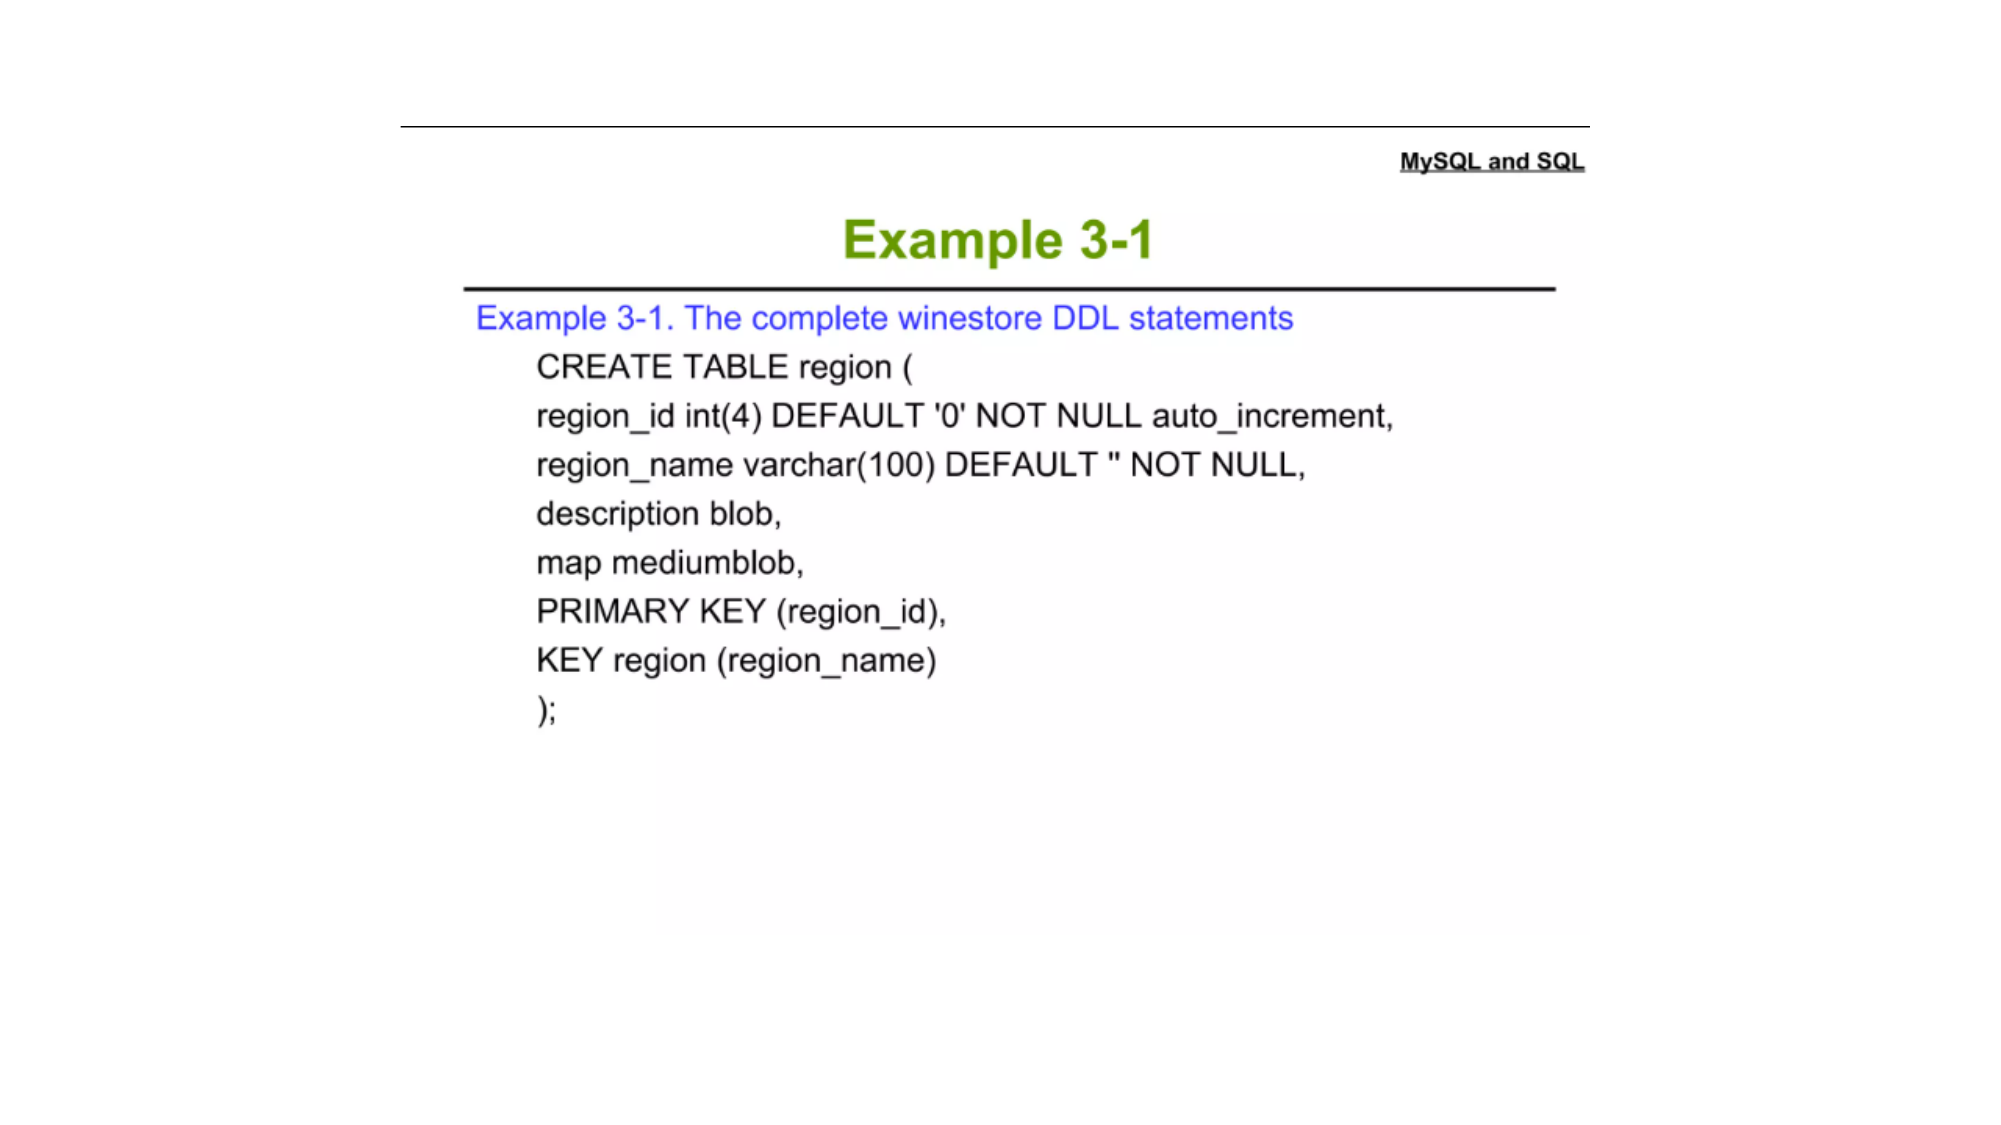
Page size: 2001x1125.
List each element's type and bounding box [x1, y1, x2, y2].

picture [400, 126, 1591, 935]
